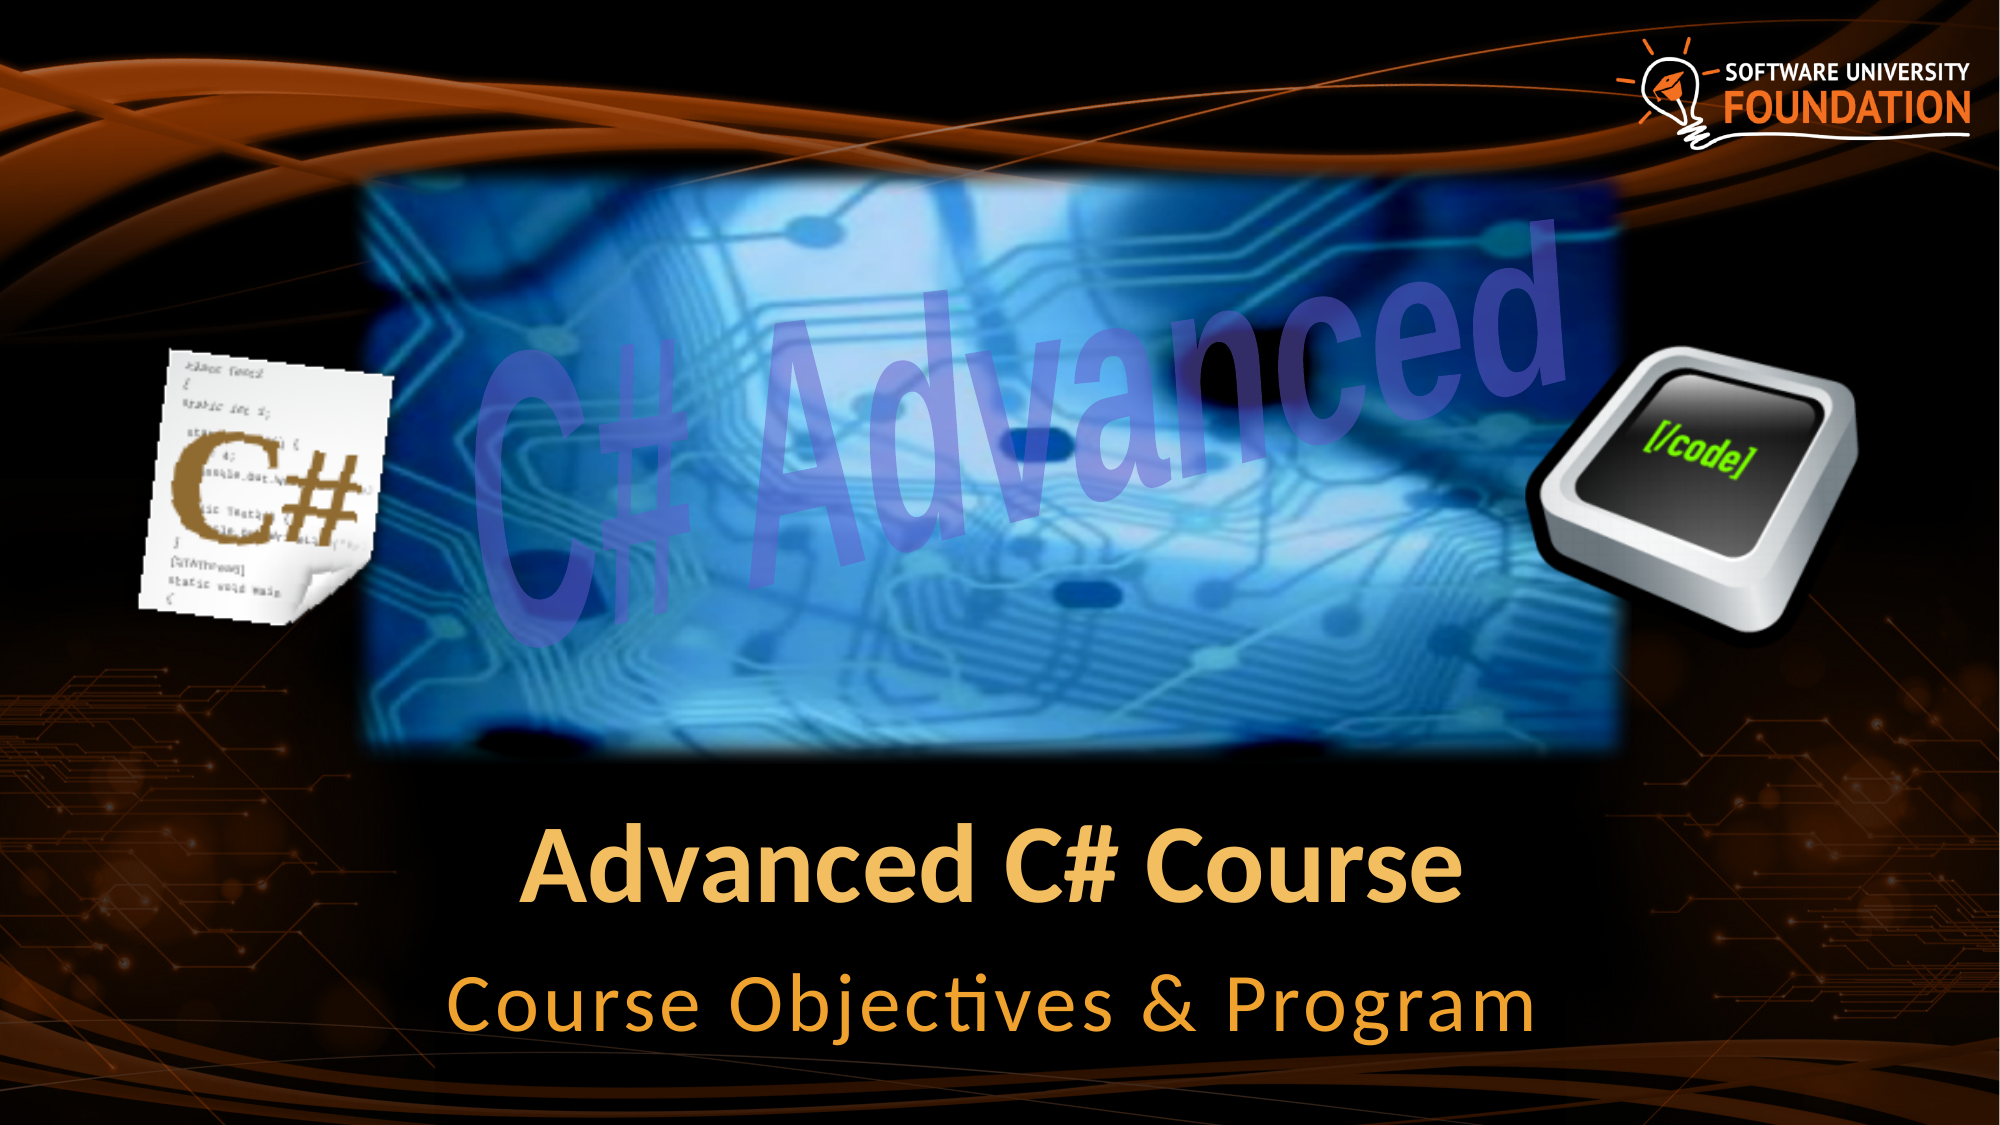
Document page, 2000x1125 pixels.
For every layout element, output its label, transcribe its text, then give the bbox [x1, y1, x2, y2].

picture [0, 0, 2000, 1125]
list Course Objectives & Program [259, 937, 1727, 1050]
title Advanced C# Course [259, 803, 1727, 931]
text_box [350, 162, 1634, 764]
